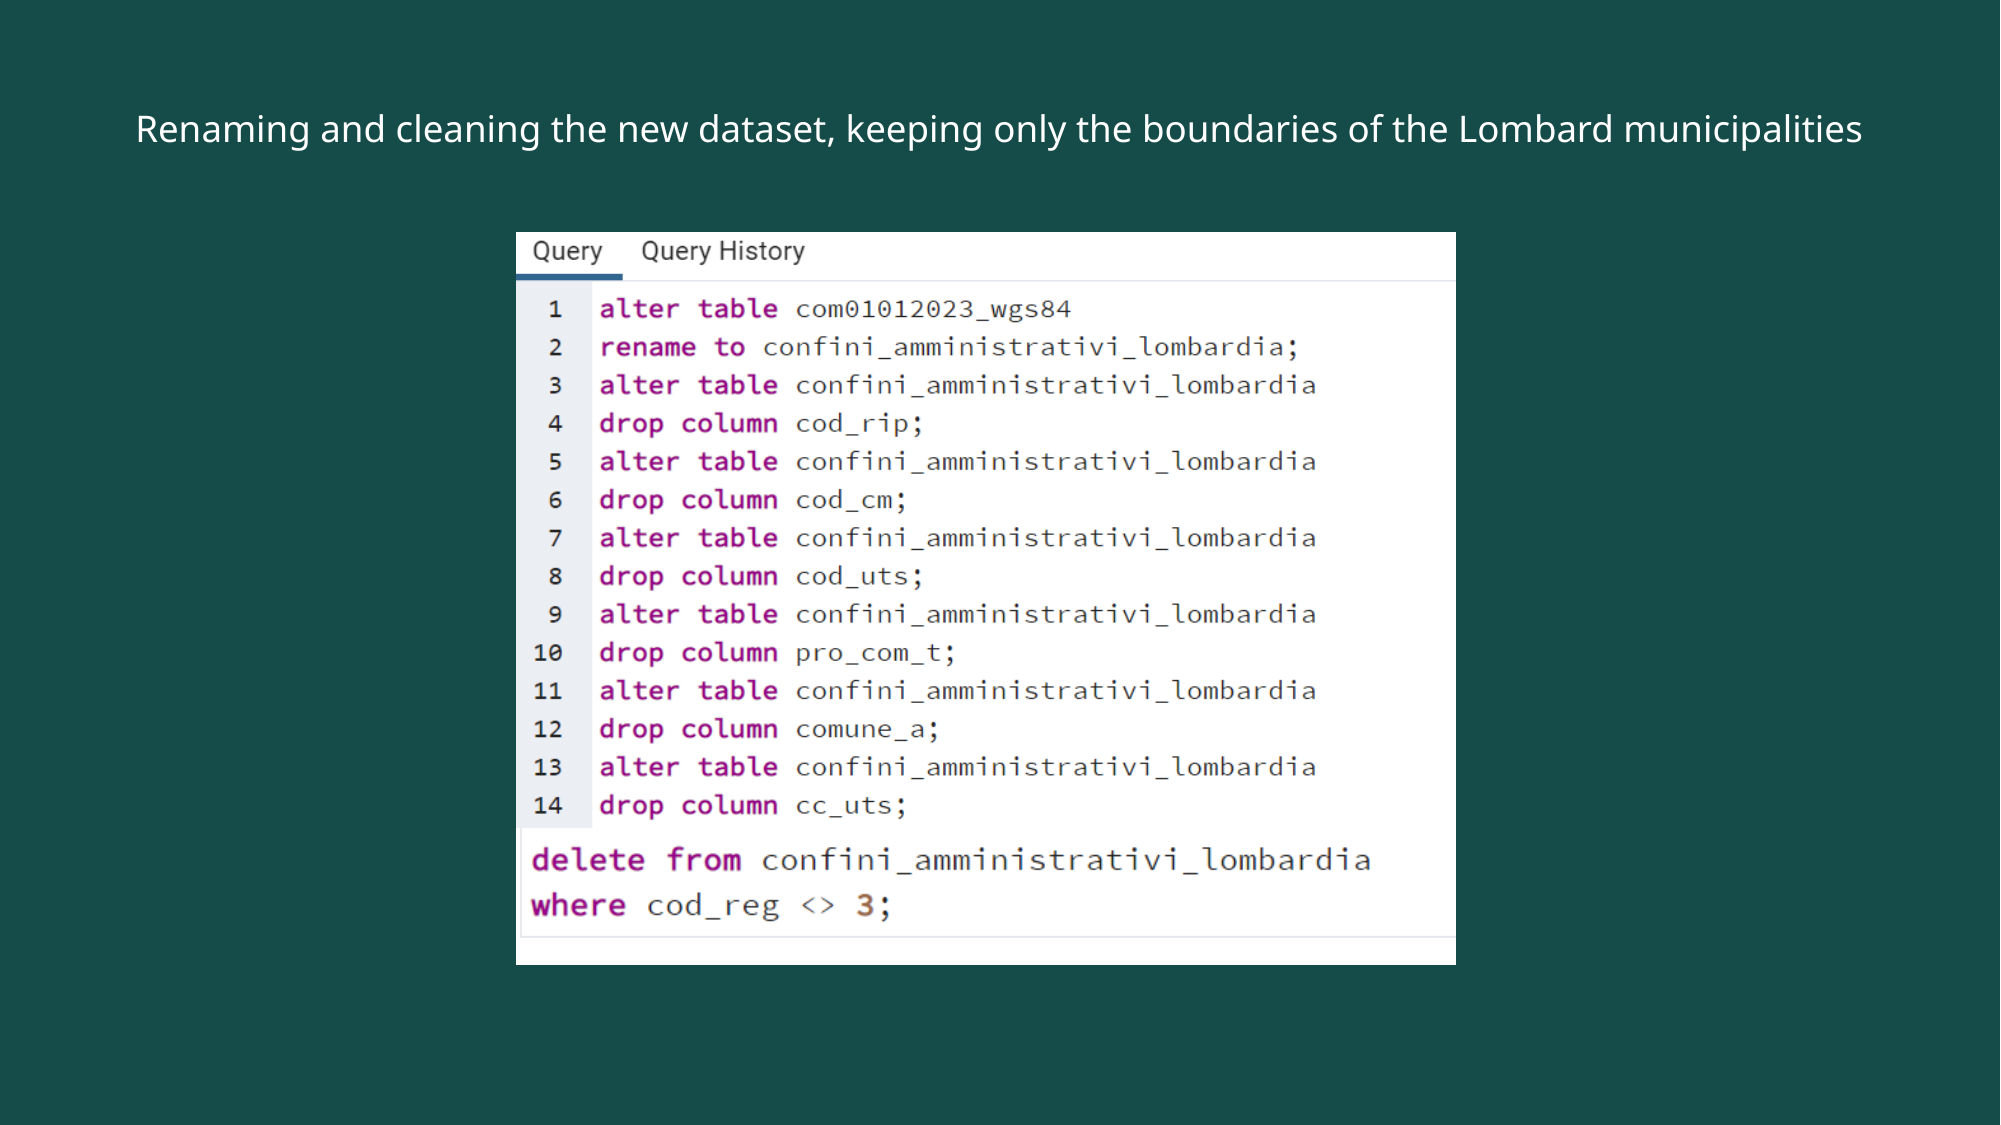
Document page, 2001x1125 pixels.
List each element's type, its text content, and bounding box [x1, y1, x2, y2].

picture [516, 828, 1456, 965]
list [516, 232, 1456, 828]
title Renaming and cleaning the new dataset, keeping only the boundaries of the Lombard municipalities [120, 105, 1880, 204]
